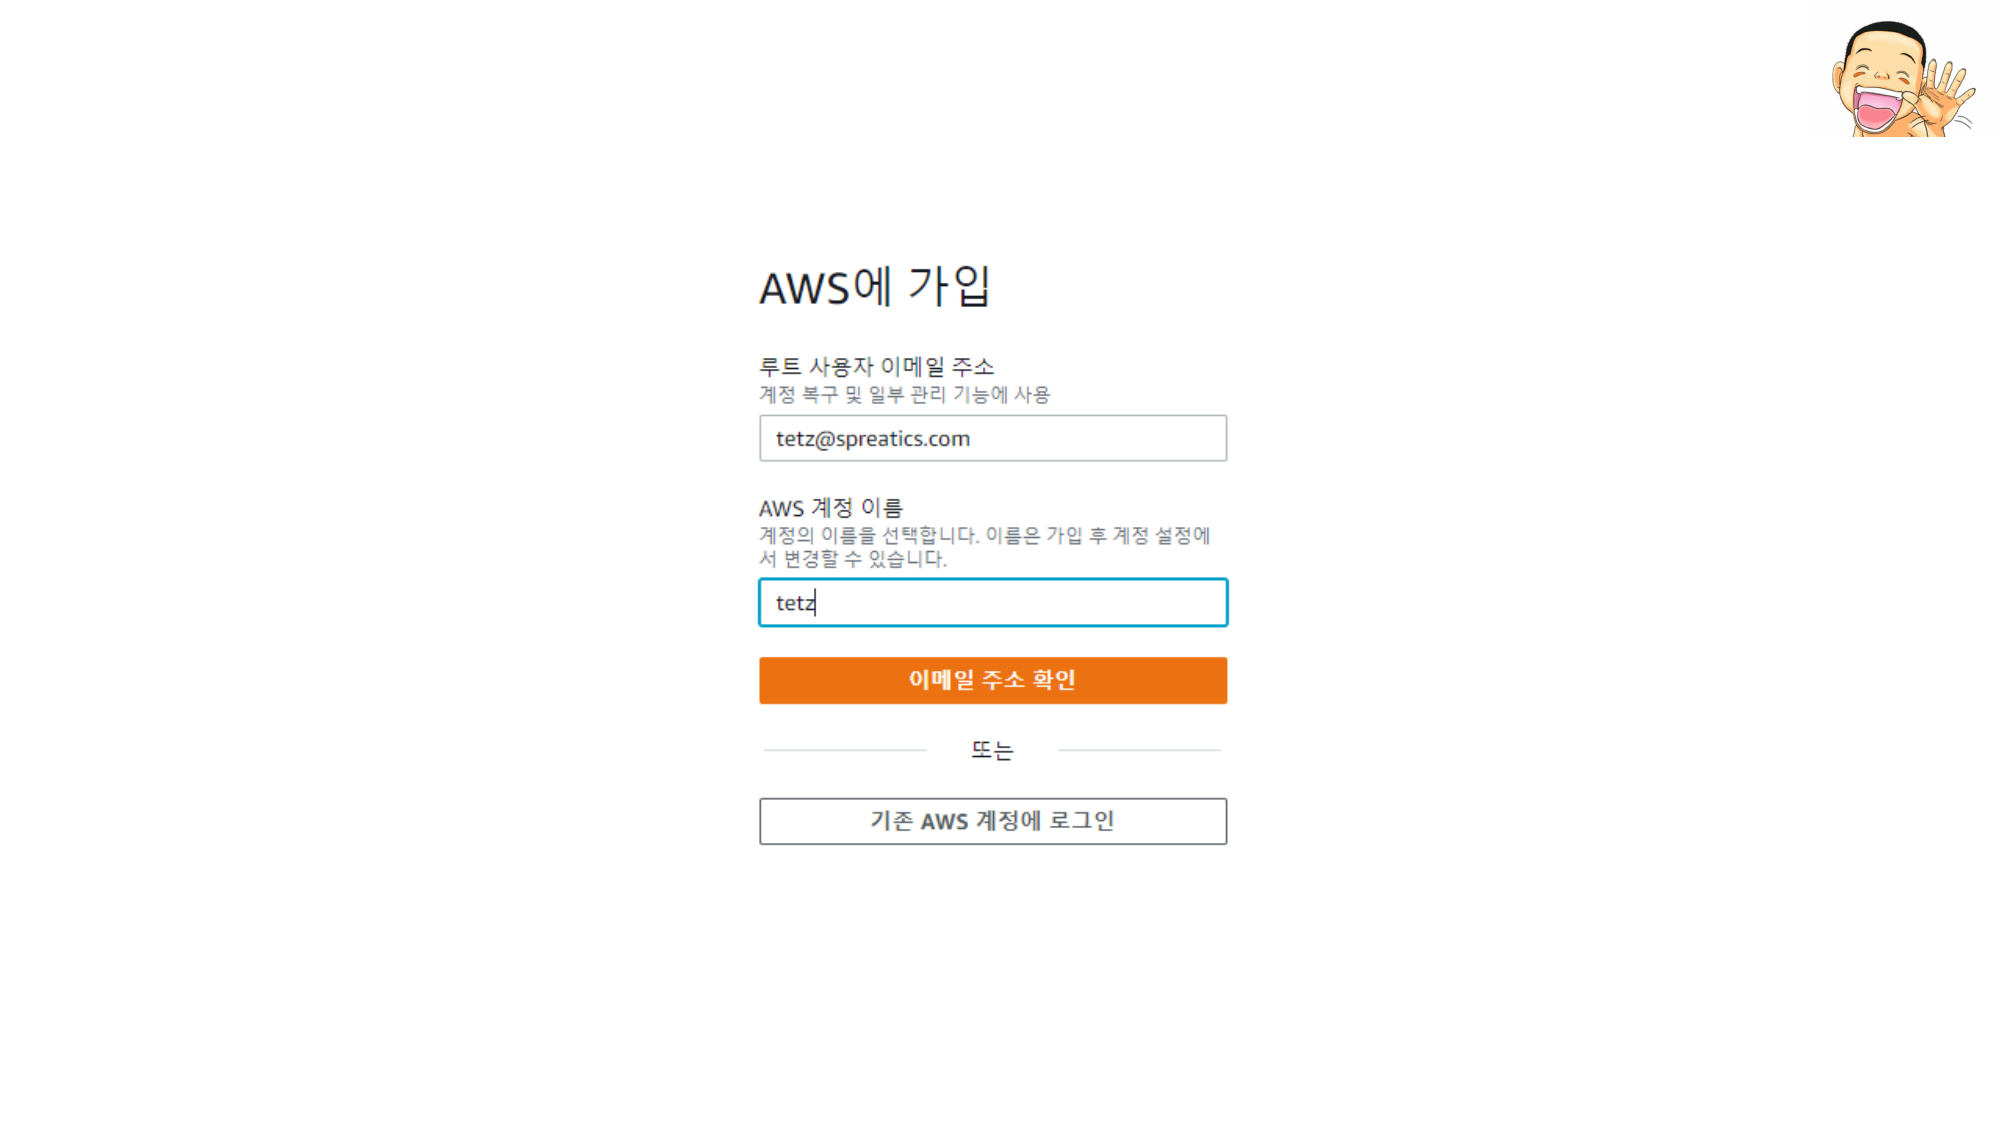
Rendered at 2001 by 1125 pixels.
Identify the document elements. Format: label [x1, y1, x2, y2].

picture [1808, 0, 2000, 137]
picture [705, 235, 1295, 890]
